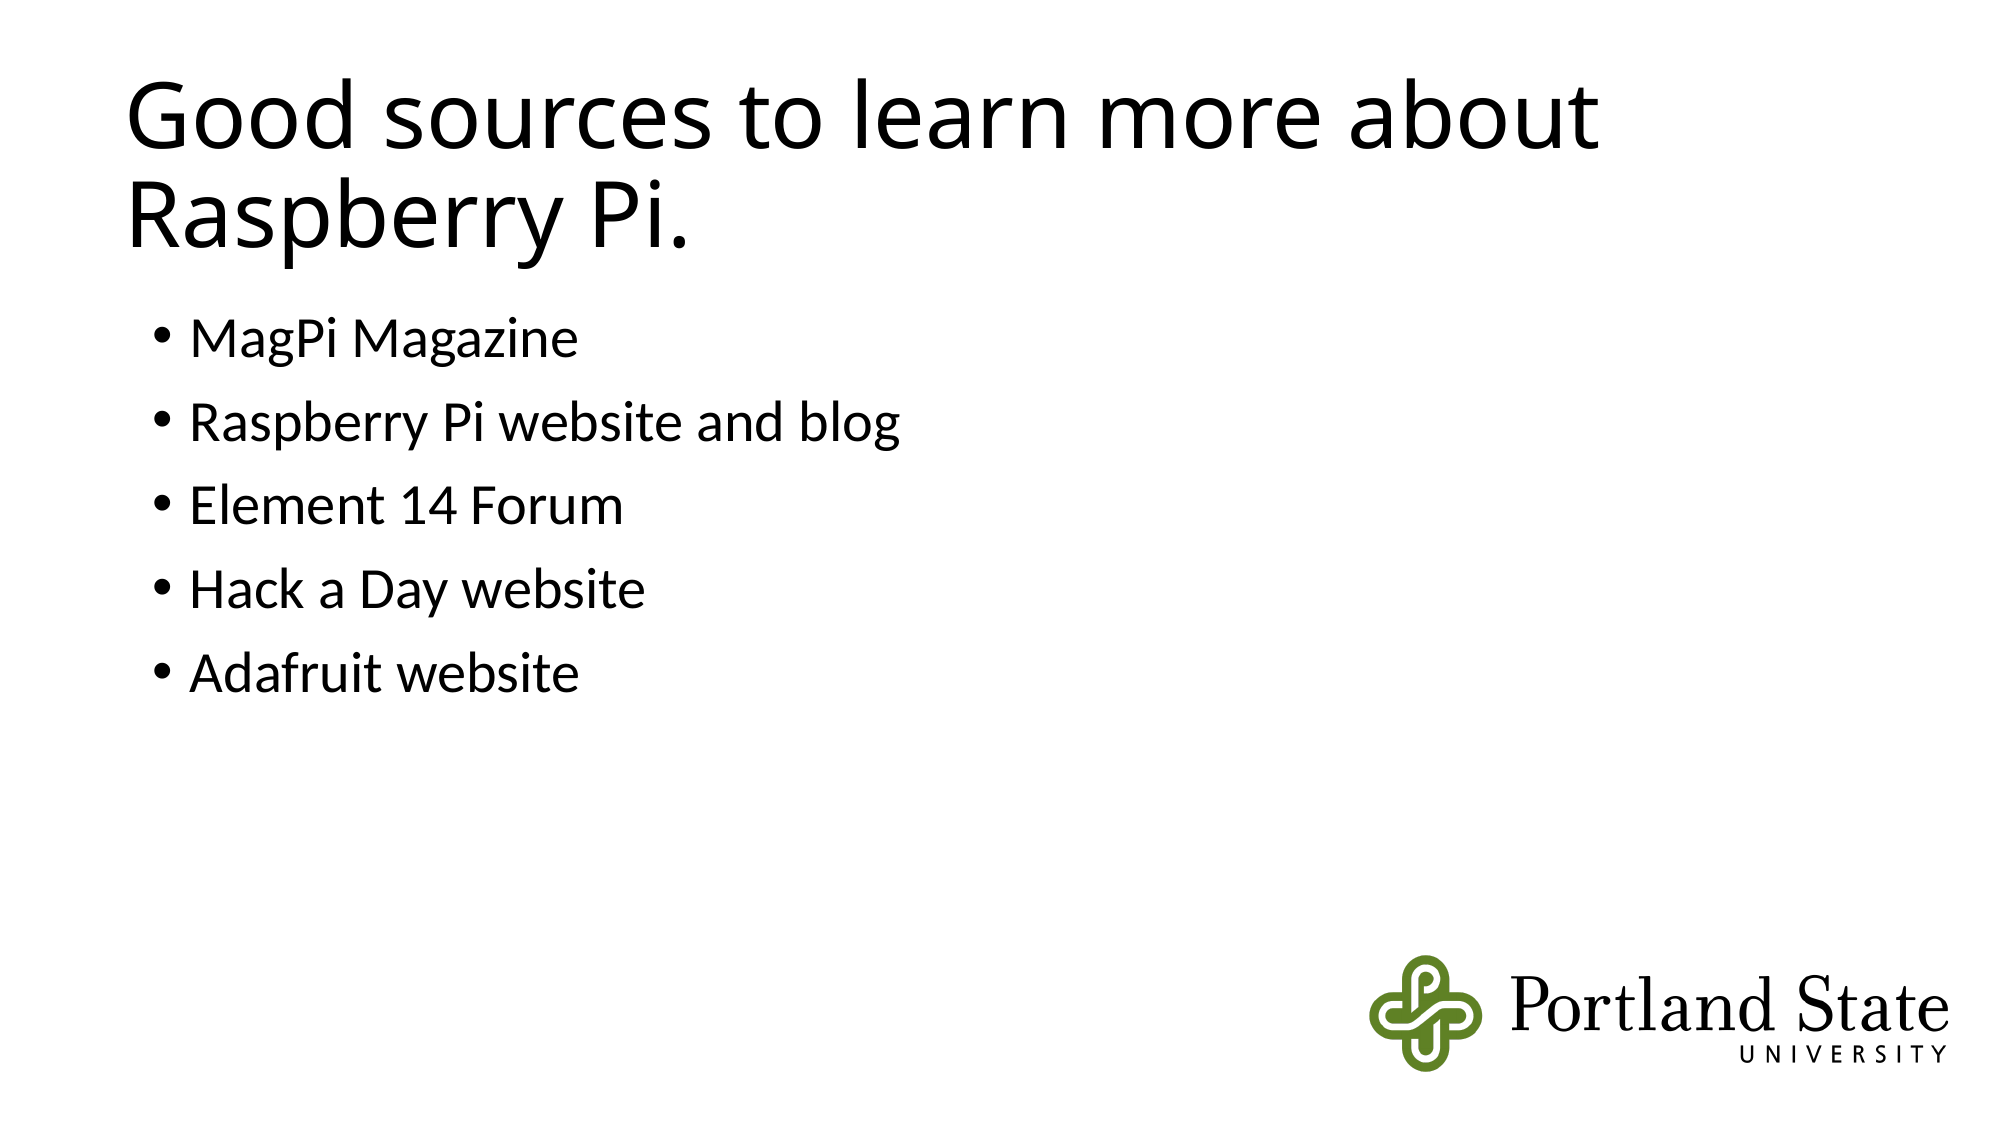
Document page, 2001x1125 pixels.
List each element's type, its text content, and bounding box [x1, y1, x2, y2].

list MagPi Magazine Raspberry Pi website and blog Element 14 Forum Hack a Day website Adafruit website [137, 299, 1863, 838]
title Good sources to learn more about Raspberry Pi. [109, 59, 1908, 278]
picture [1347, 929, 1970, 1097]
